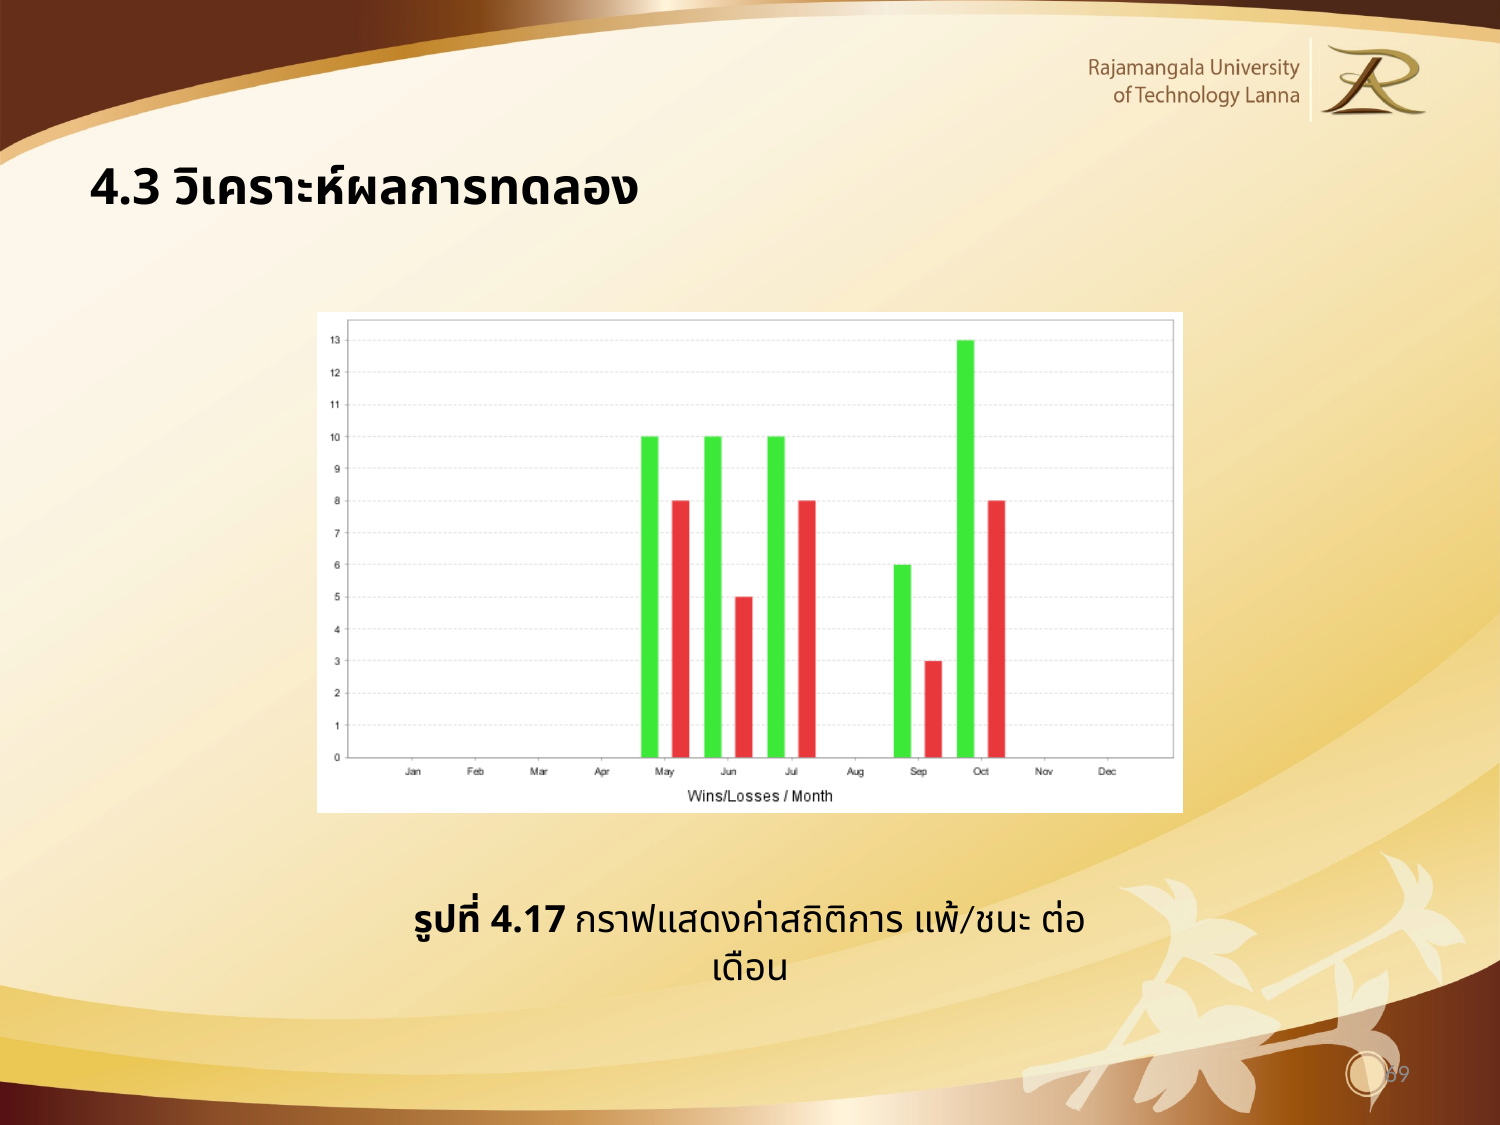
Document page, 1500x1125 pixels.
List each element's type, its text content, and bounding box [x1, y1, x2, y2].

text_box รูปที่ 4.17 กราฟแสดงค่าสถิติการ แพ้/ชนะ ต่อเดือน [374, 884, 1125, 996]
slide_number 69 [1074, 1042, 1425, 1103]
title 4.3 วิเคราะห์ผลการทดลอง [75, 90, 1425, 279]
picture [0, 0, 1500, 1125]
